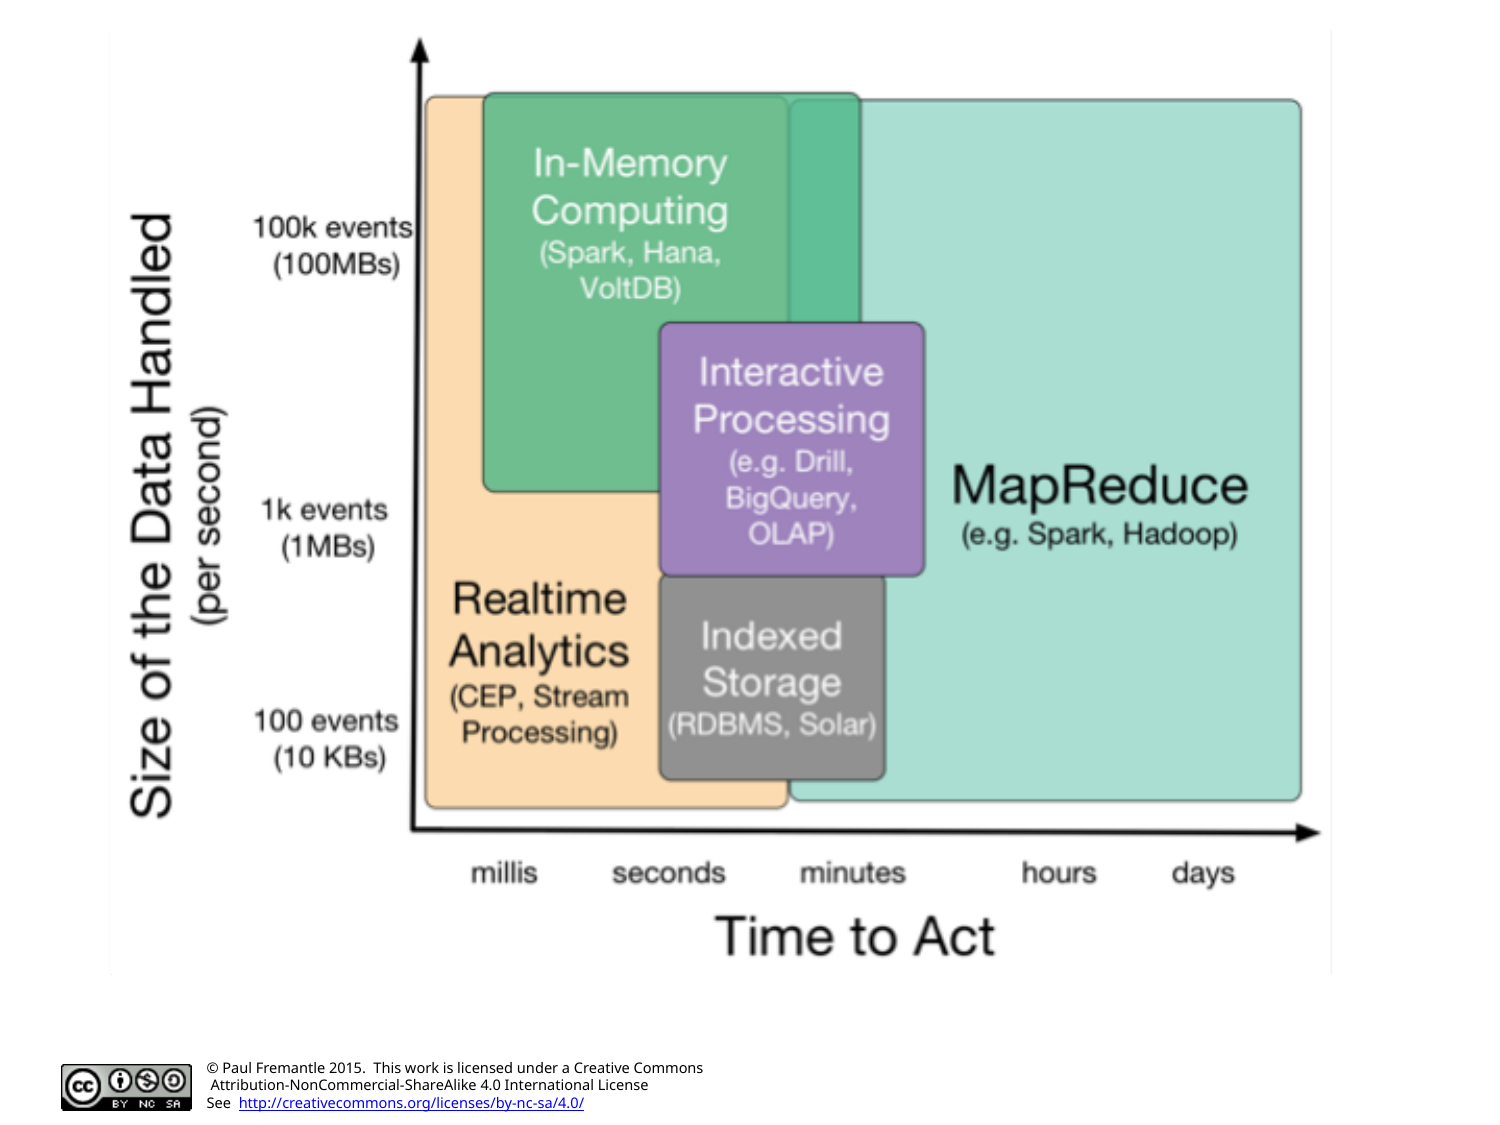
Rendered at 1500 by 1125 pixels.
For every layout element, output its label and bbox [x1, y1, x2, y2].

picture [61, 1064, 192, 1111]
picture [89, 30, 1361, 977]
